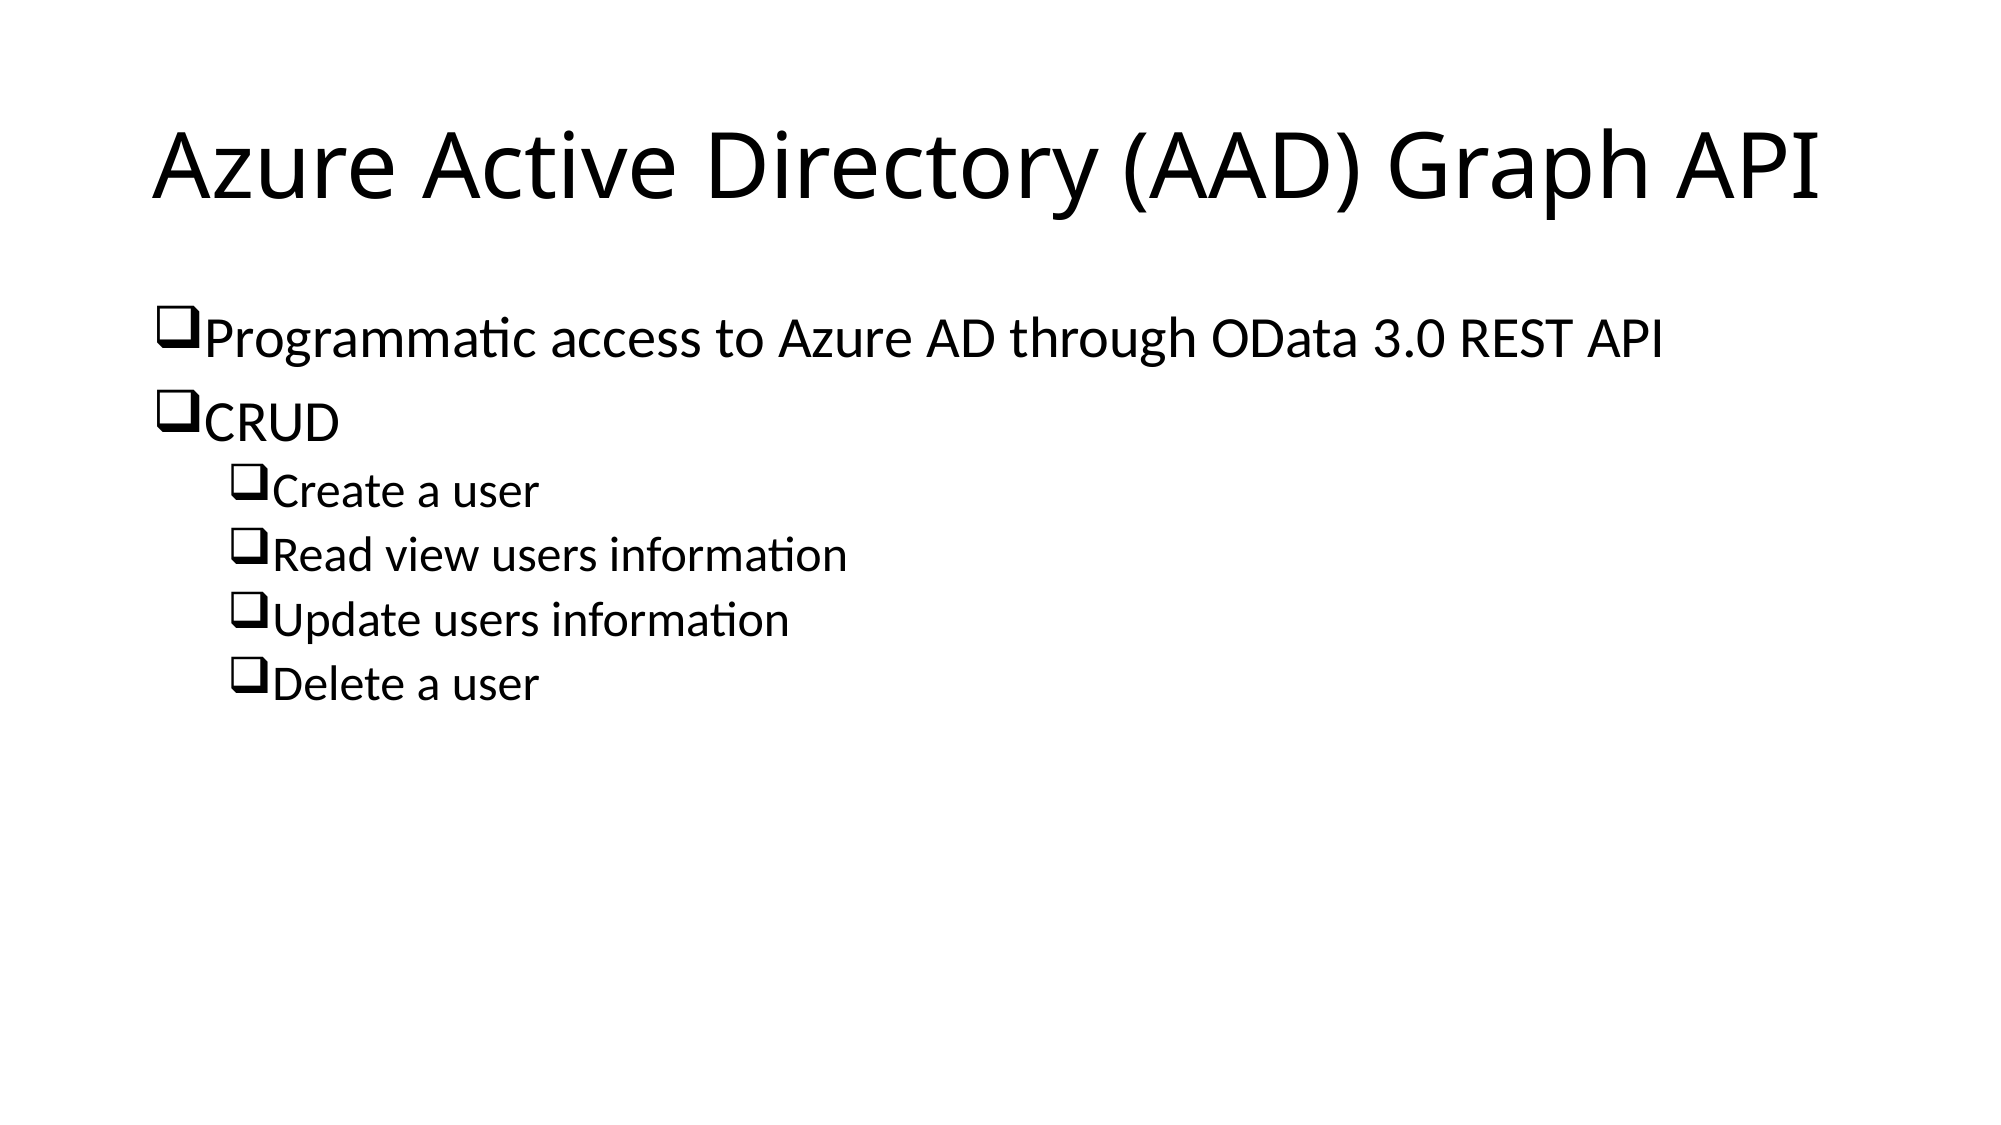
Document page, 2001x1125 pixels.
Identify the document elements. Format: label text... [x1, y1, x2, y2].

title Azure Active Directory (AAD) Graph API [137, 59, 1863, 278]
list Programmatic access to Azure AD through OData 3.0 REST API CRUD Create a user Read view users information Update users information Delete a user [137, 299, 1863, 1014]
